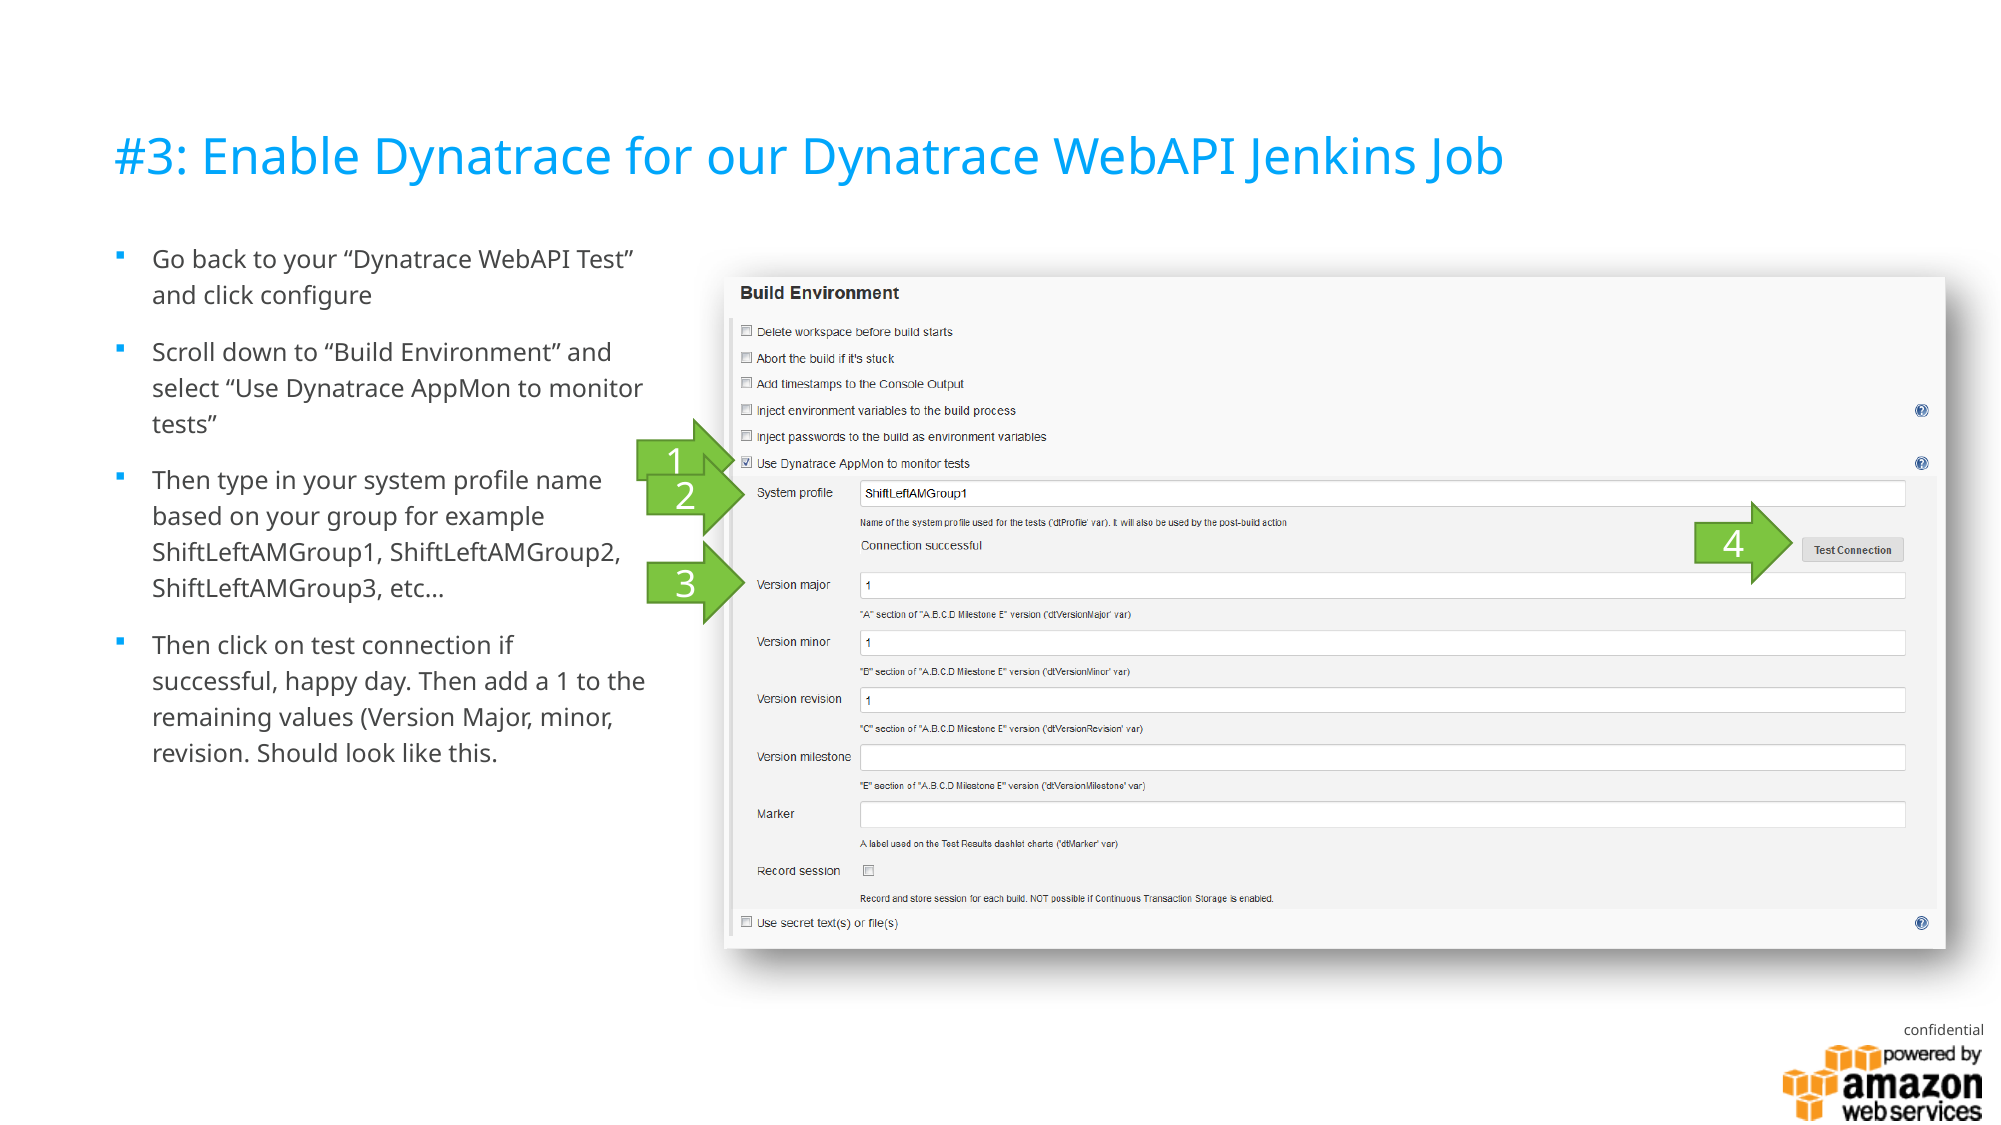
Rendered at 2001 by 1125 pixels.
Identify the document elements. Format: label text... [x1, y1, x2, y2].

title #3: Enable Dynatrace for our Dynatrace WebAPI Jenkins Job [114, 93, 1882, 204]
text_box 3 [646, 540, 724, 625]
text_box 2 [646, 452, 724, 537]
text_box 1 [636, 418, 724, 482]
list Go back to your “Dynatrace WebAPI Test” and click configure Scroll down to “Build Environment” and select “Use Dynatrace AppMon to monitor tests” Then type in your system profile name based on your group for example ShiftLeftAMGroup1, ShiftLeftAMGroup2, ShiftLeftAMGroup3, etc… Then click on test connection if successful, happy day. Then add a 1 to the remaining values (Version Major, minor, revision. Should look like this. [114, 237, 648, 989]
picture [724, 277, 1946, 949]
picture [1782, 1045, 1982, 1121]
